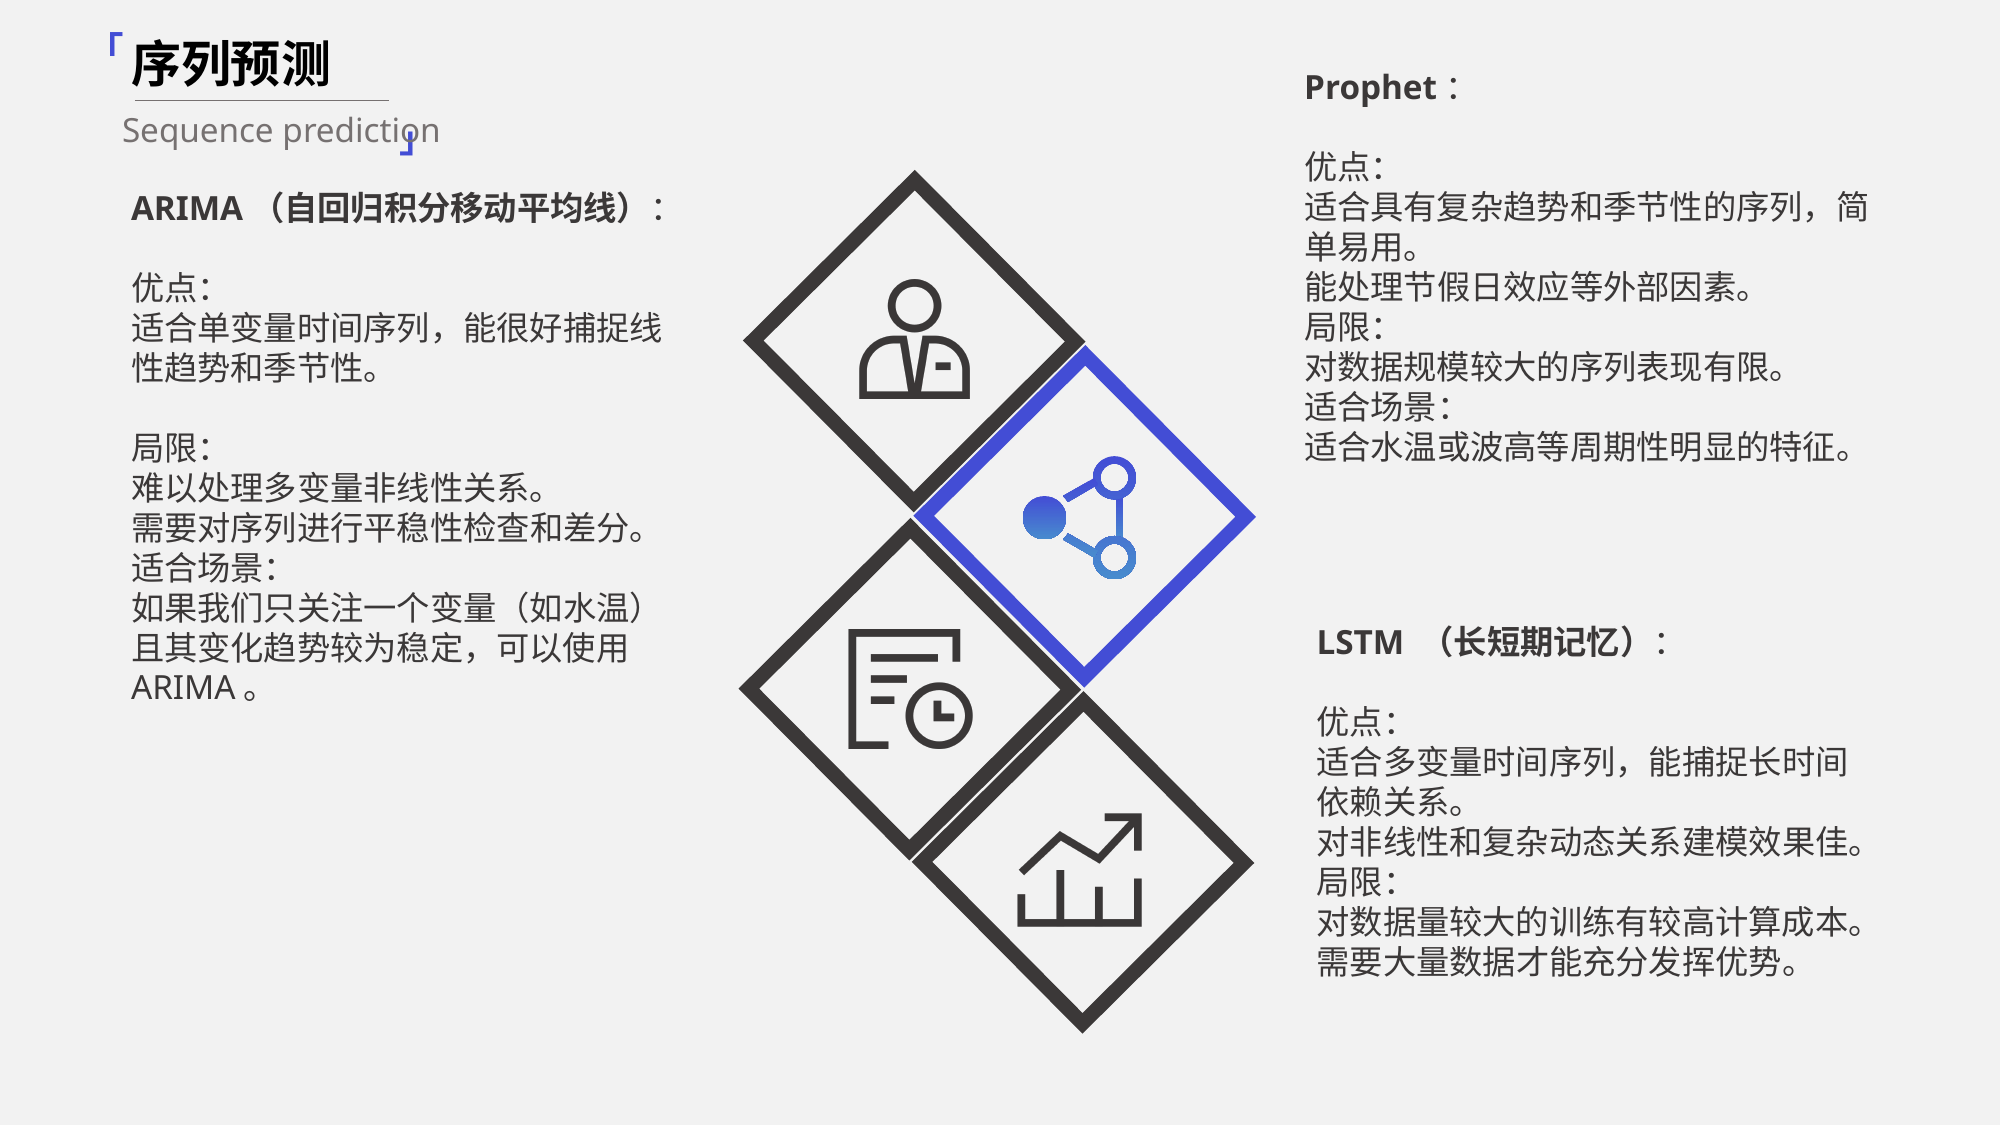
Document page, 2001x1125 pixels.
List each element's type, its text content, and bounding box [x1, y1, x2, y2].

picture [839, 264, 990, 415]
text_box [922, 353, 1248, 679]
picture [1004, 794, 1155, 945]
picture [835, 614, 986, 764]
text_box [920, 699, 1246, 1025]
text_box ARIMA（自回归积分移动平均线）： 优点： 适合单变量时间序列，能很好捕捉线性趋势和季节性。 局限： 难以处理多变量非线性关系。 需要对序列进行平稳性检查和差分。 适合场景： 如果我们只关注一个变量（如水温）且其变化趋势较为稳定，可以使用 ARIMA。 [116, 180, 695, 714]
text_box [751, 178, 1077, 504]
text_box LSTM （长短期记忆）： 优点： 适合多变量时间序列，能捕捉长时间依赖关系。 对非线性和复杂动态关系建模效果佳。 局限： 对数据量较大的训练有较高计算成本。 需要大量数据才能充分发挥优势。 [1301, 614, 1896, 998]
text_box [1022, 456, 1136, 580]
text_box [747, 526, 1073, 852]
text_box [71, 19, 453, 168]
text_box Prophet： 优点： 适合具有复杂趋势和季节性的序列，简单易用。 能处理节假日效应等外部因素。 局限： 对数据规模较大的序列表现有限。 适合场景： 适合水温或波高等周期性明显的特征。 [1289, 59, 1896, 474]
